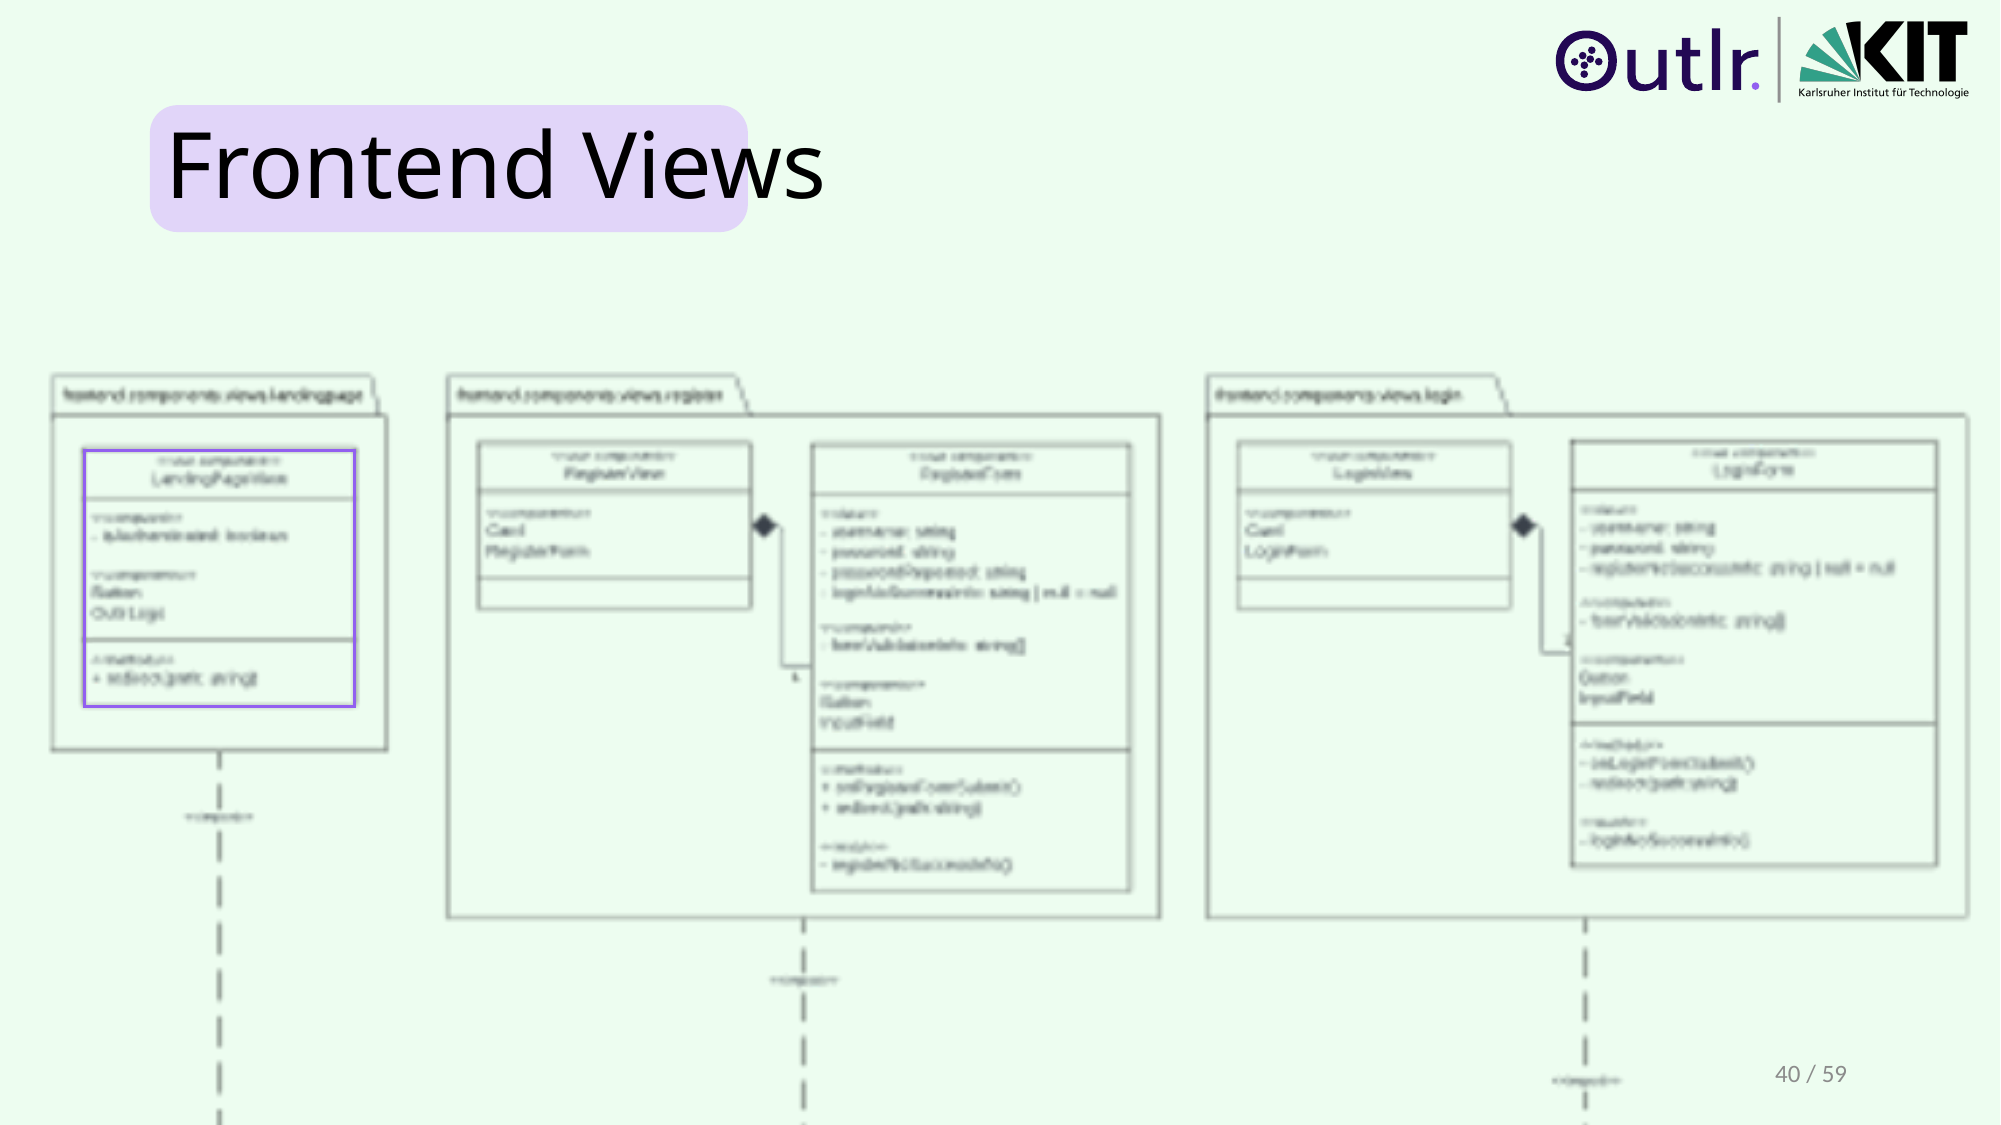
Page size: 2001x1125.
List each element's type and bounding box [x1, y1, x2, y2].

list [0, 0, 2000, 1125]
